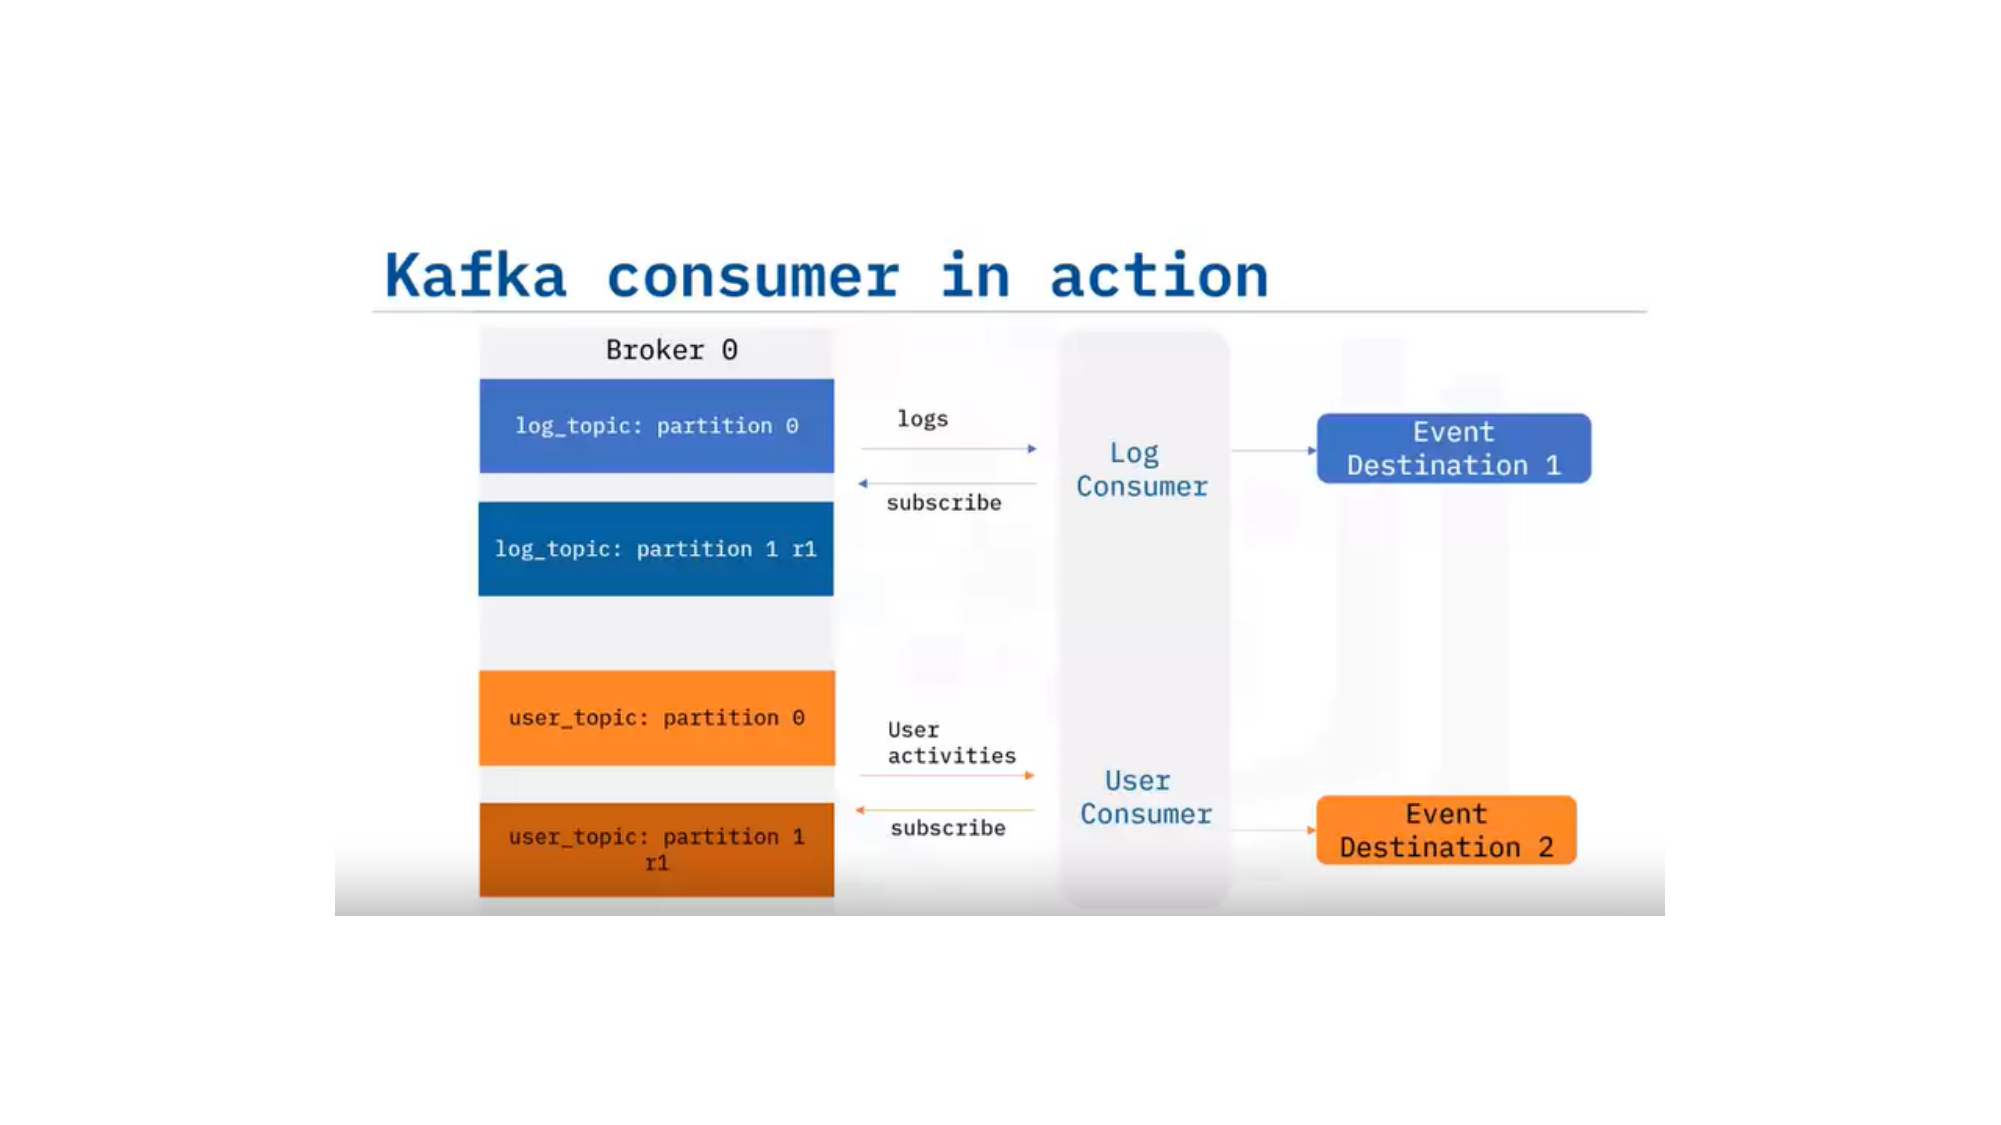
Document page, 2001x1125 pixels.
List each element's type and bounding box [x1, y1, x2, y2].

picture [335, 209, 1665, 916]
